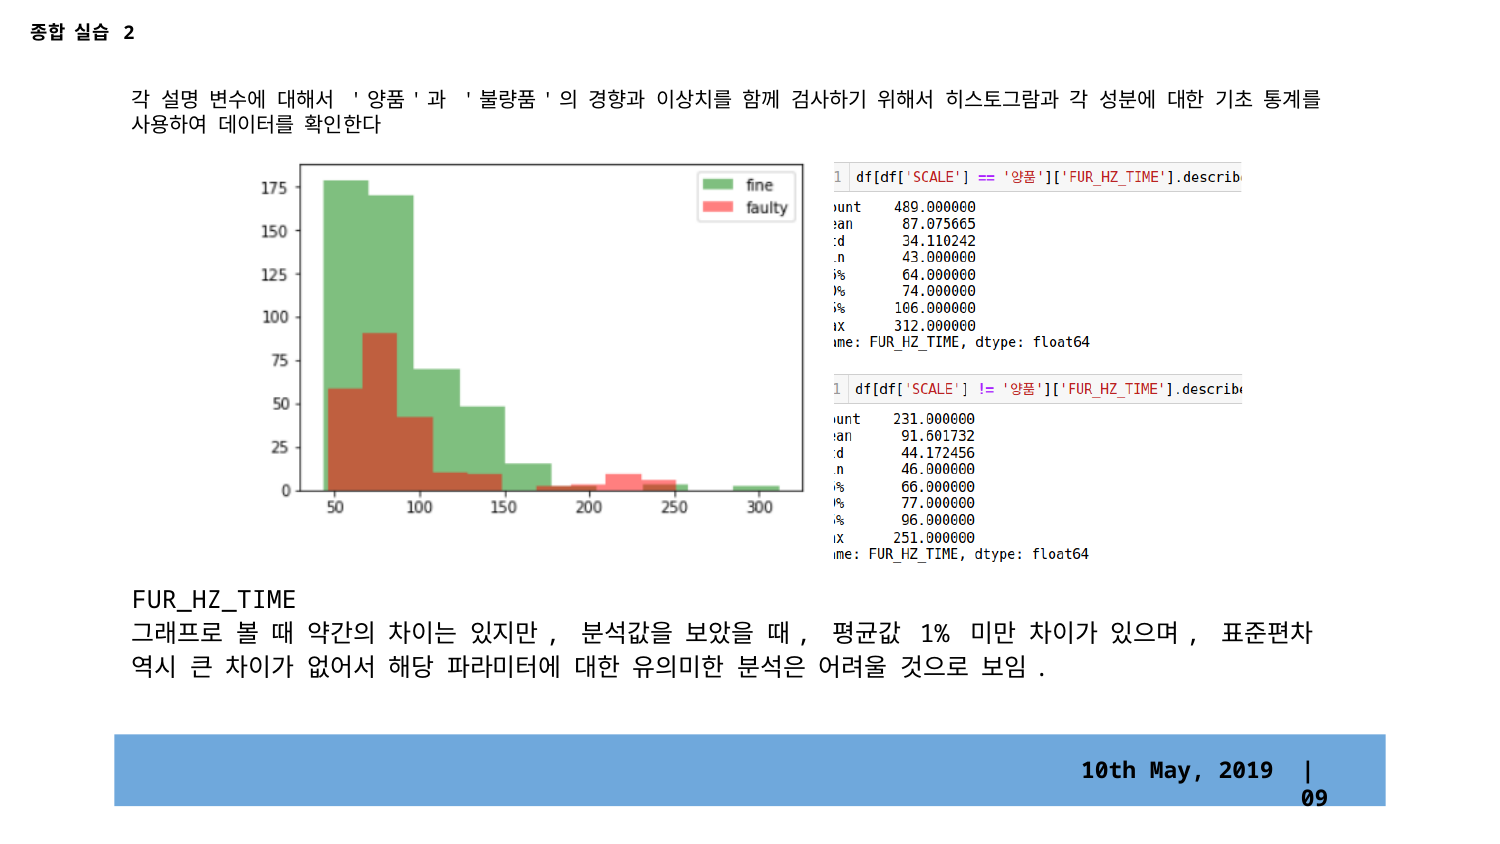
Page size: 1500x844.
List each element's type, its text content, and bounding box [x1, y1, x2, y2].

picture [833, 159, 1242, 352]
text_box 각 설명 변수에 대해서 '양품'과 '불량품'의 경향과 이상치를 함께 검사하기 위해서 히스토그람과 각 성분에 대한 기초 통계를 사용하여 데이터를 확인한다 [116, 71, 1384, 154]
text_box FUR_HZ_TIME 그래프로 볼 때 약간의 차이는 있지만, 분석값을 보았을 때, 평균값 1% 미만 차이가 있으며, 표준편차 역시 큰 차이가 없어서 해당 파라미터에 대한 유의미한 분석은 어려울 것으로 보임. [116, 563, 1384, 646]
text_box [114, 734, 1386, 807]
picture [833, 372, 1243, 564]
picture [257, 159, 813, 521]
text_box 10th May, 2019 | 09 [1043, 740, 1344, 800]
text_box 종합 실습 2 [15, 6, 231, 65]
